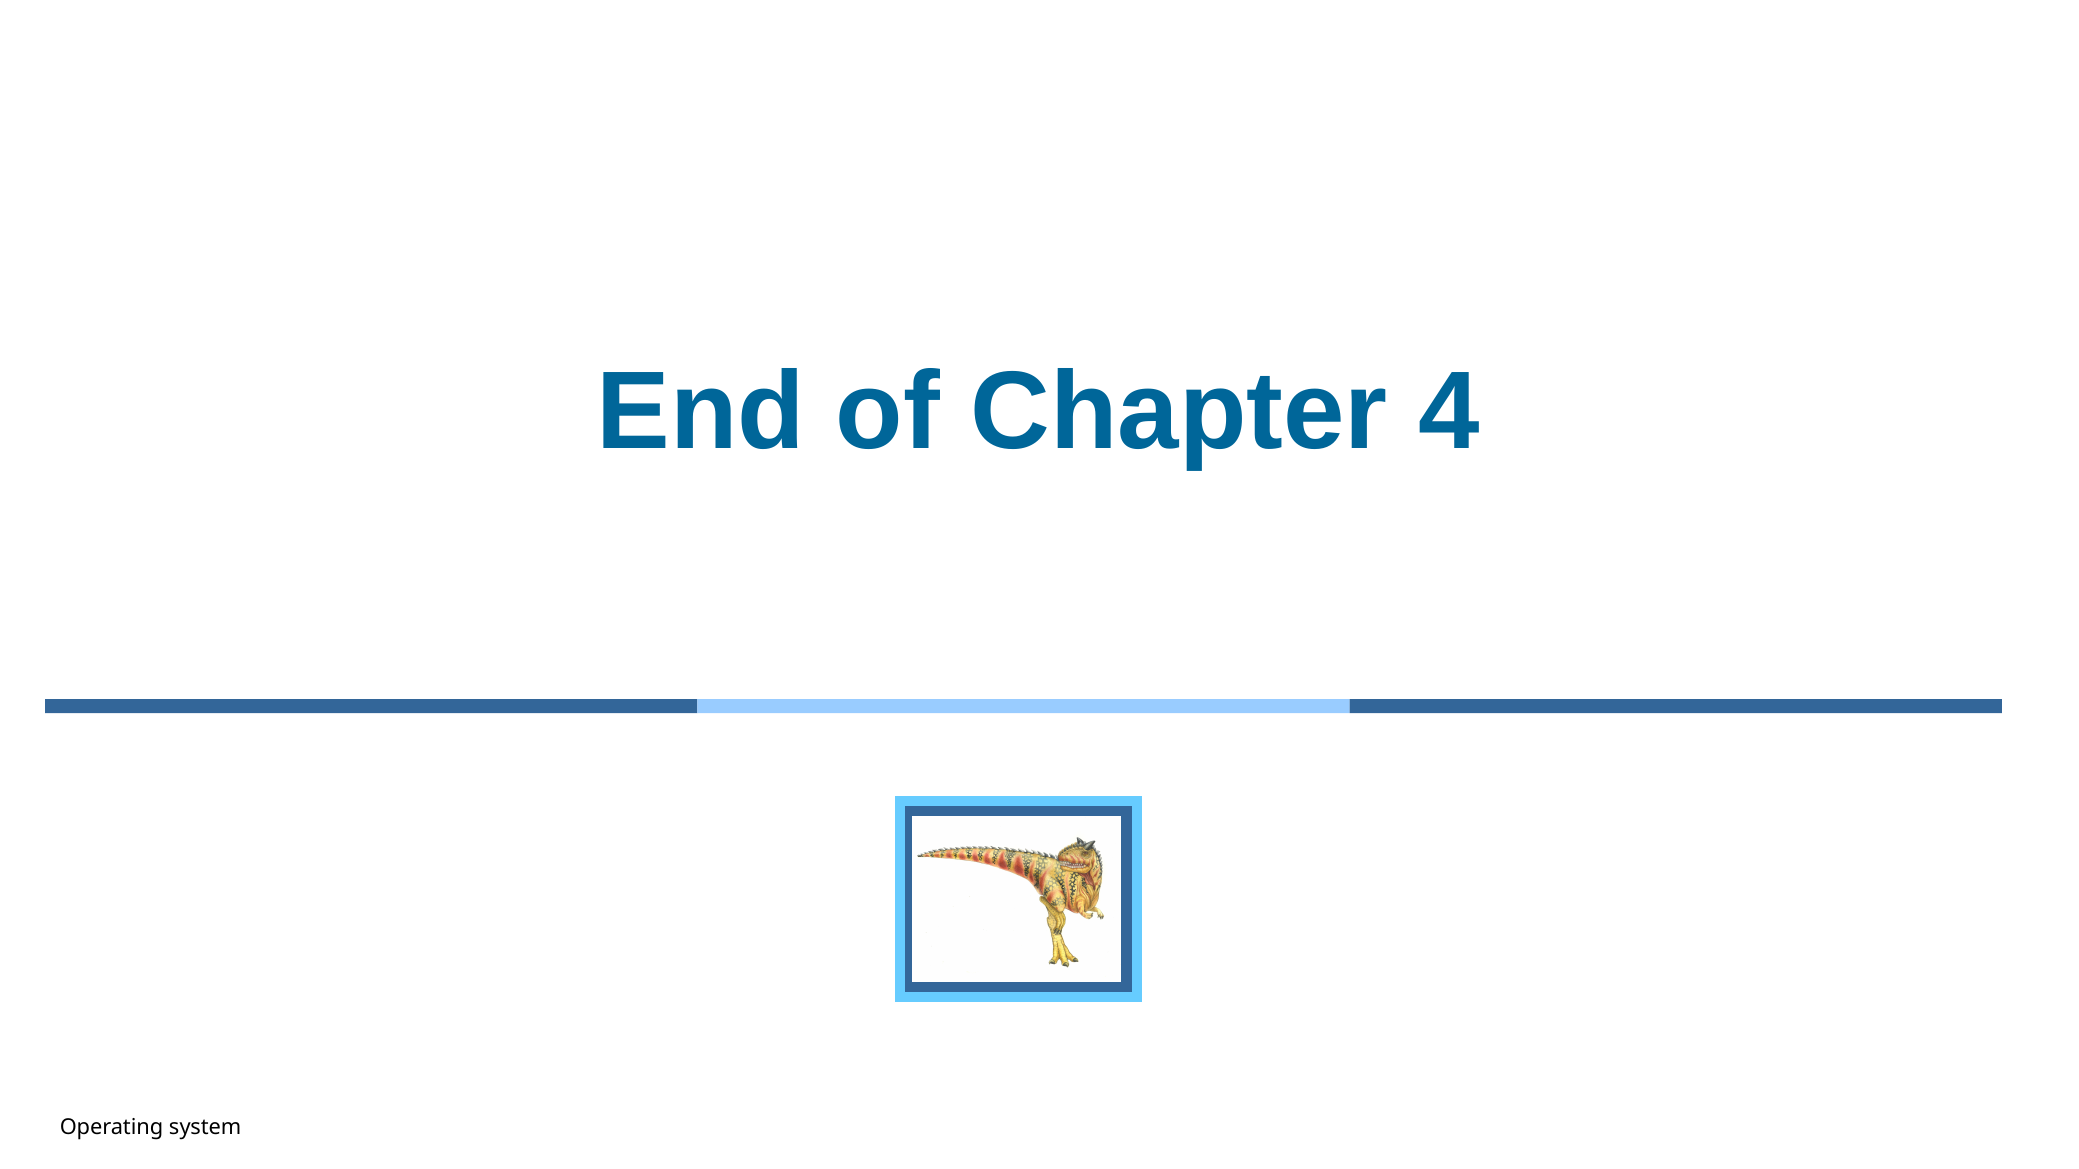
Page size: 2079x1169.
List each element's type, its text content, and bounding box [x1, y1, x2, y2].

picture [912, 816, 1121, 982]
title End of Chapter 4 [315, 116, 1763, 480]
